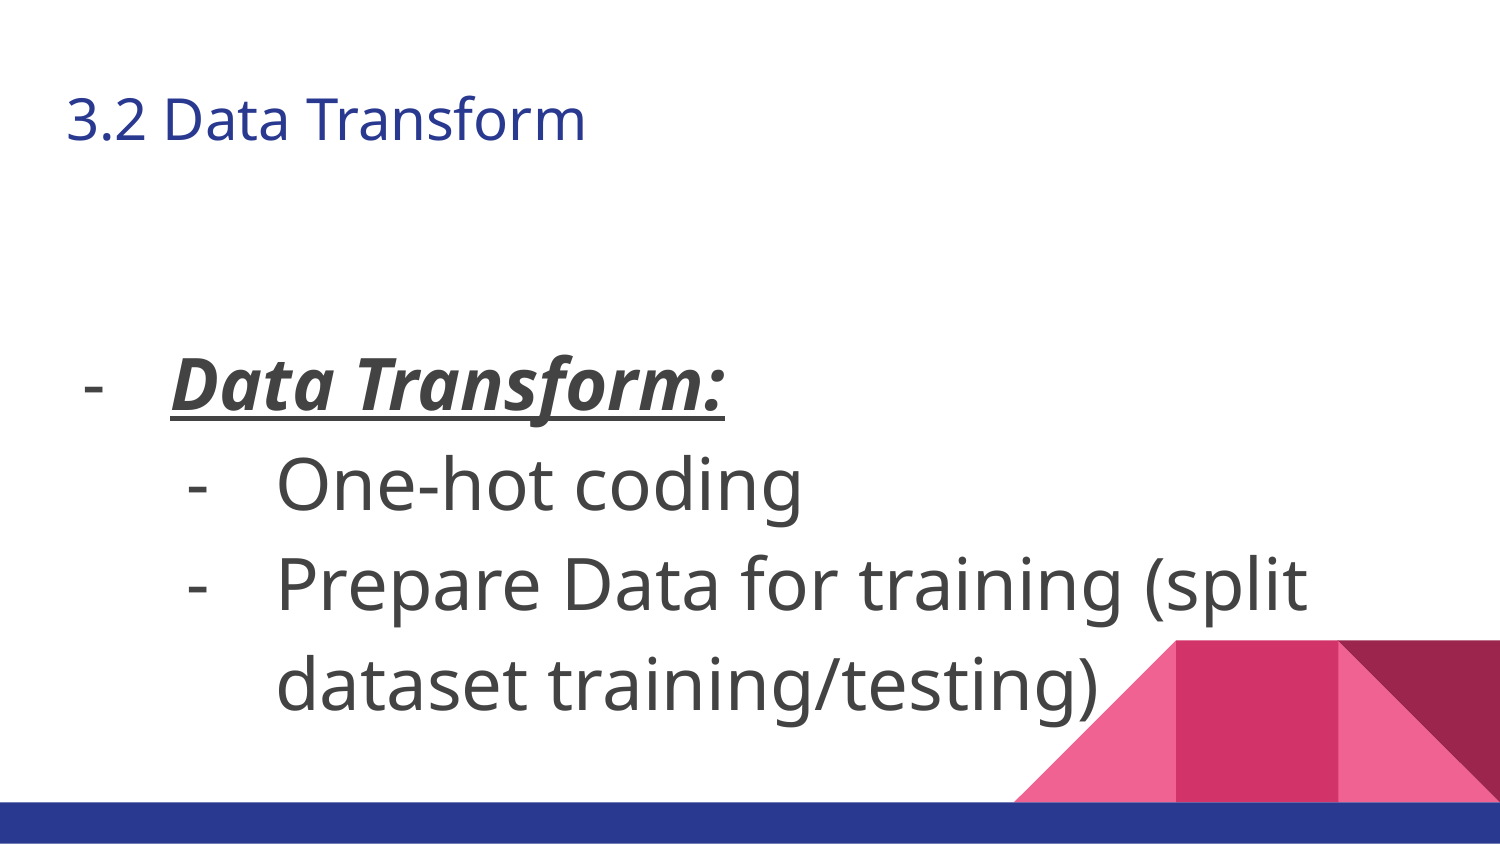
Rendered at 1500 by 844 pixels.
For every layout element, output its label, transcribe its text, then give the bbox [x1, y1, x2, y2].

title 3.2 Data Transform [51, 67, 1449, 167]
list Data Transform: One-hot coding Prepare Data for training (split dataset training/testing) [51, 201, 1449, 750]
